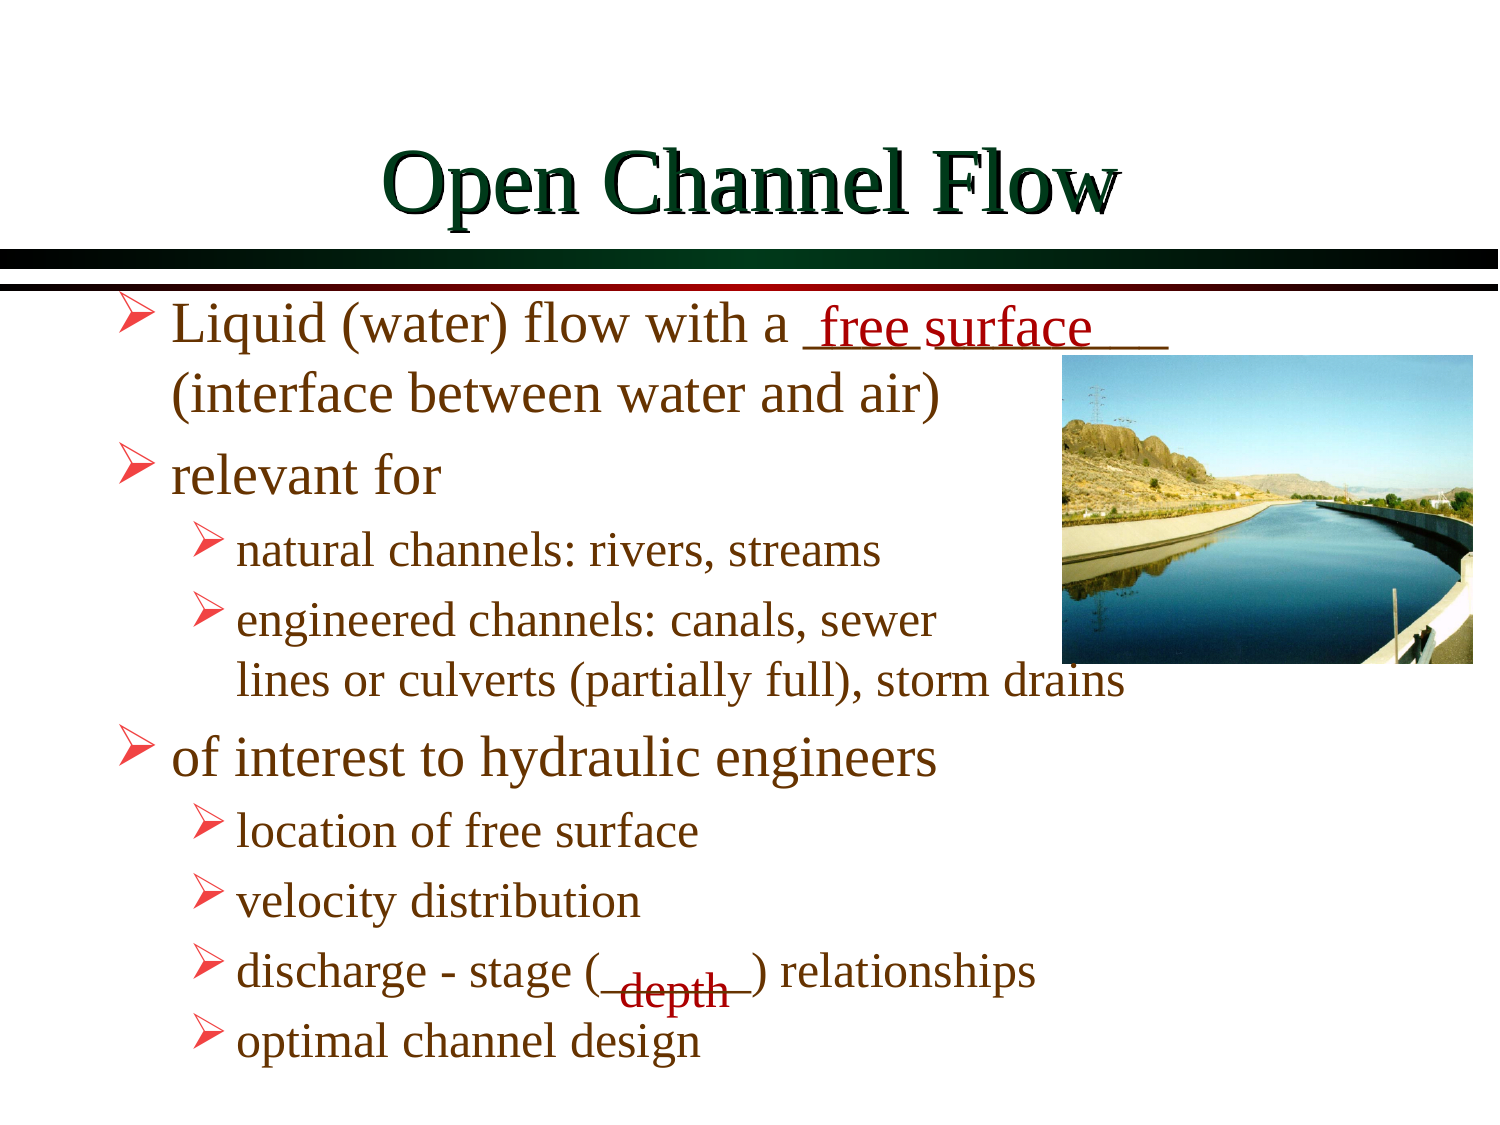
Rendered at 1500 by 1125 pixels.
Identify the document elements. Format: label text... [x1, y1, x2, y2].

text_box free surface [804, 280, 1108, 366]
picture [1062, 355, 1474, 664]
title Open Channel Flow [112, 49, 1388, 238]
list Liquid (water) flow with a ____ ________ (interface between water and air) relevant for natural channels: rivers, streams engineered channels: canals, sewer lines or culverts (partially full), storm drains of interest to hydraulic engineers location of free surface velocity distribution discharge - stage (______) relationships optimal channel design [99, 276, 1388, 1094]
